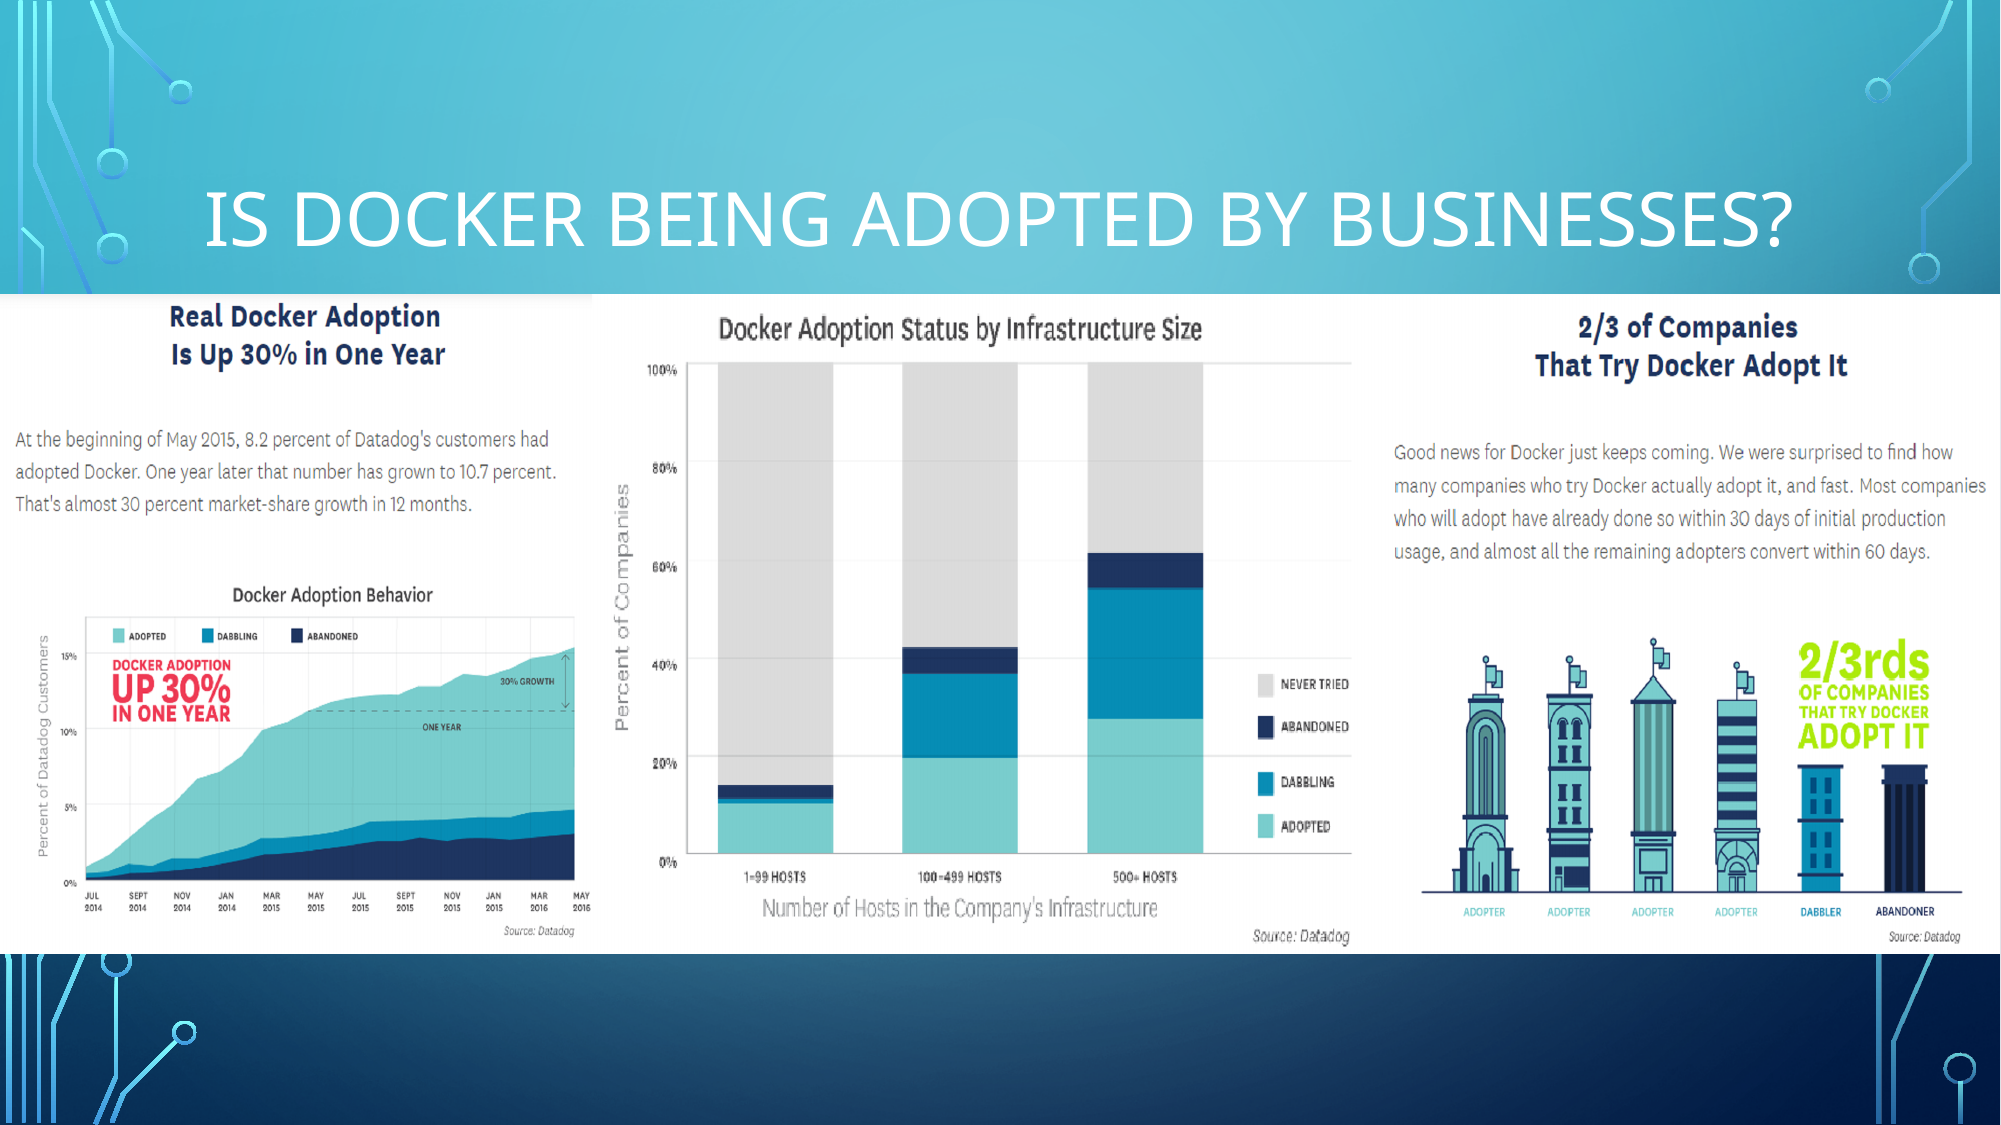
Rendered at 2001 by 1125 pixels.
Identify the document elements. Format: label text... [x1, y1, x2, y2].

picture [0, 294, 2000, 955]
title Is Docker being Adopted by Businesses? [187, 101, 1813, 294]
